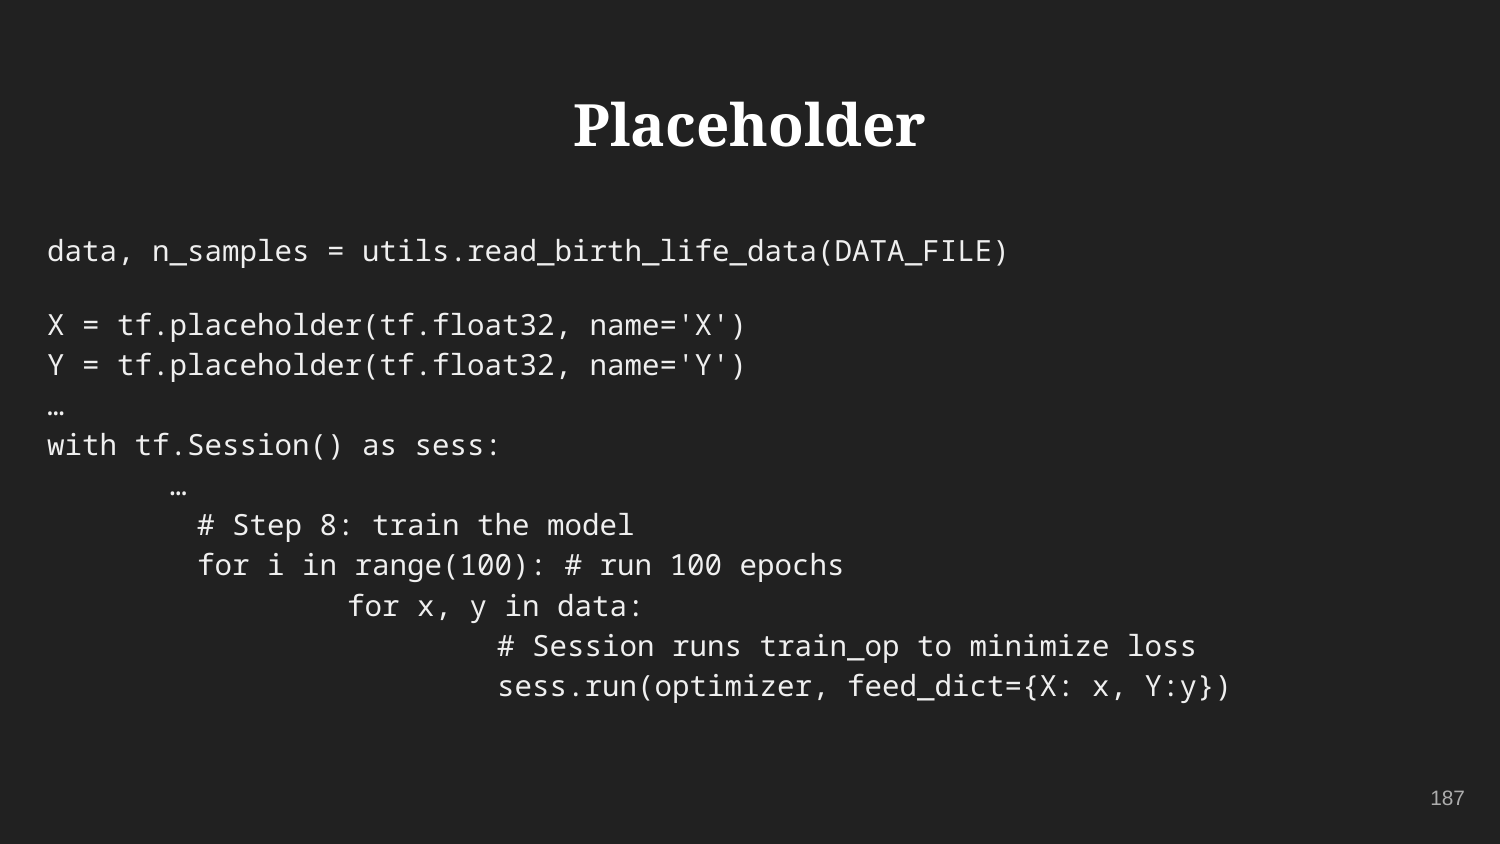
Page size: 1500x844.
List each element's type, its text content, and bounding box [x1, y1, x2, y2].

title Placeholder [51, 72, 1449, 167]
slide_number 187 [1389, 764, 1480, 830]
list data, n_samples = utils.read_birth_life_data(DATA_FILE) X = tf.placeholder(tf.float32, name='X') Y = tf.placeholder(tf.float32, name='Y') … with tf.Session() as sess: … # Step 8: train the model for i in range(100): # run 100 epochs for x, y in data: # Session runs train_op to minimize loss sess.run(optimizer, feed_dict={X: x, Y:y}) [32, 212, 1430, 779]
